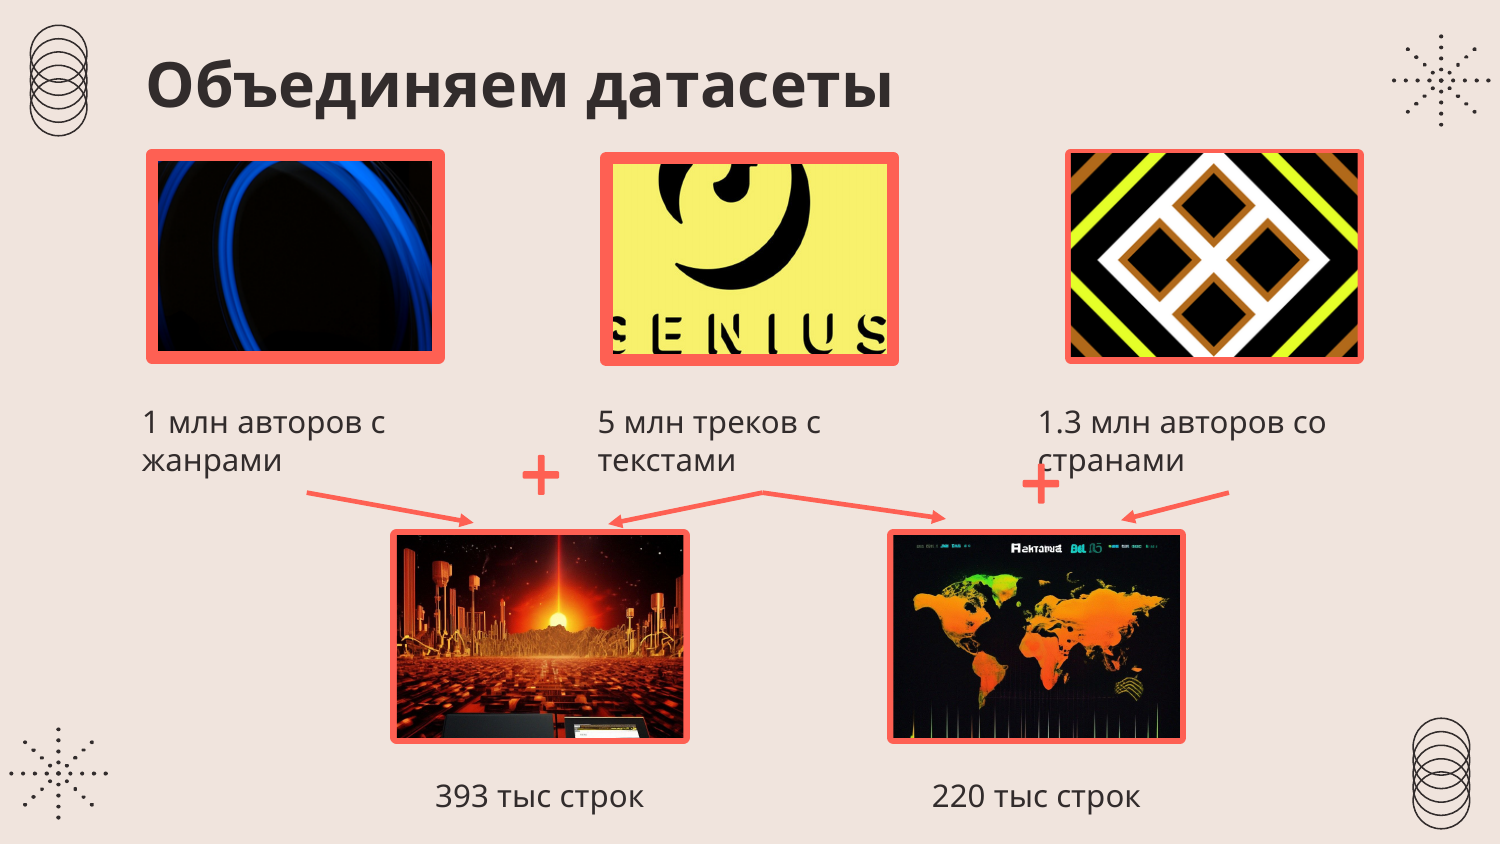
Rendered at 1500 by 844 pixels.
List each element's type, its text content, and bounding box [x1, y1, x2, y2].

text_box 220 тыс строк [856, 760, 1217, 829]
picture [396, 535, 684, 738]
picture [893, 535, 1181, 738]
text_box [538, 455, 544, 471]
text_box [1038, 487, 1044, 503]
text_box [762, 455, 947, 520]
text_box [1023, 480, 1059, 487]
text_box 5 млн треков с текстами [582, 387, 943, 493]
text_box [1120, 455, 1230, 521]
picture [606, 157, 894, 361]
text_box 1 млн авторов с жанрами [126, 387, 487, 493]
text_box 1.3 млн авторов со странами [1022, 387, 1436, 493]
picture [153, 157, 441, 361]
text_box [607, 455, 761, 525]
text_box 393 тыс строк [360, 760, 720, 829]
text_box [306, 455, 474, 524]
text_box [538, 478, 544, 495]
text_box [1038, 464, 1044, 480]
text_box [523, 471, 559, 478]
title Объединяем датасеты [130, 35, 1395, 130]
picture [1070, 153, 1358, 357]
